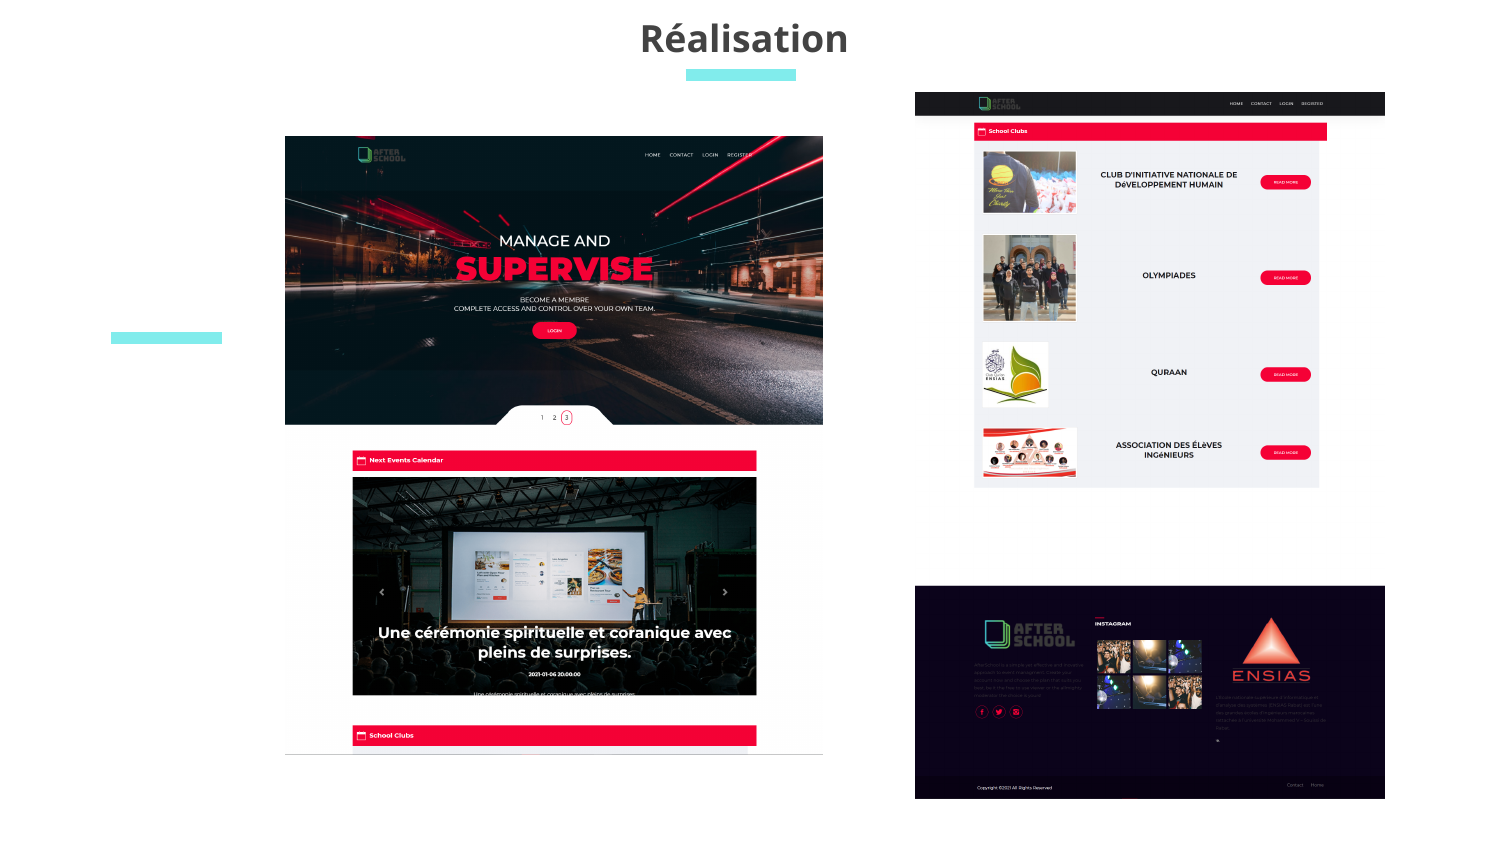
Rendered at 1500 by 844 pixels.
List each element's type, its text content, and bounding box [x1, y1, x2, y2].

title Réalisation [624, 22, 878, 75]
picture [284, 136, 823, 755]
picture [915, 91, 1385, 800]
